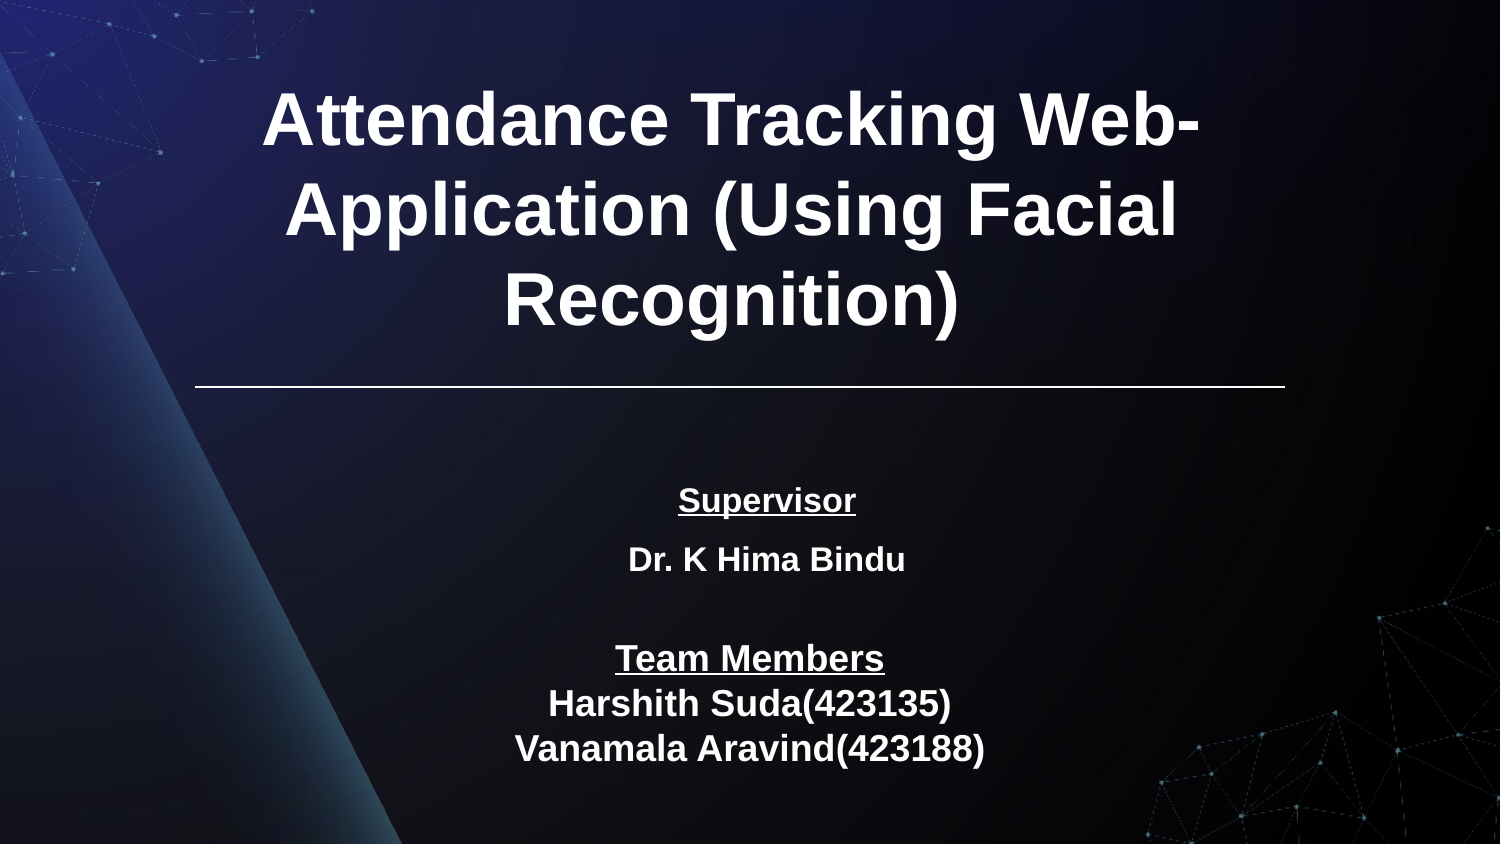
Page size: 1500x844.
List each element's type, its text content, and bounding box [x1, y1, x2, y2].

picture [0, 0, 1500, 844]
title Attendance Tracking Web-Application (Using Facial Recognition) [163, 105, 1301, 356]
subtitle Supervisor Dr. K Hima Bindu [292, 462, 1208, 595]
text_box Team Members Harshith Suda(423135) Vanamala Aravind(423188) [475, 626, 1025, 776]
